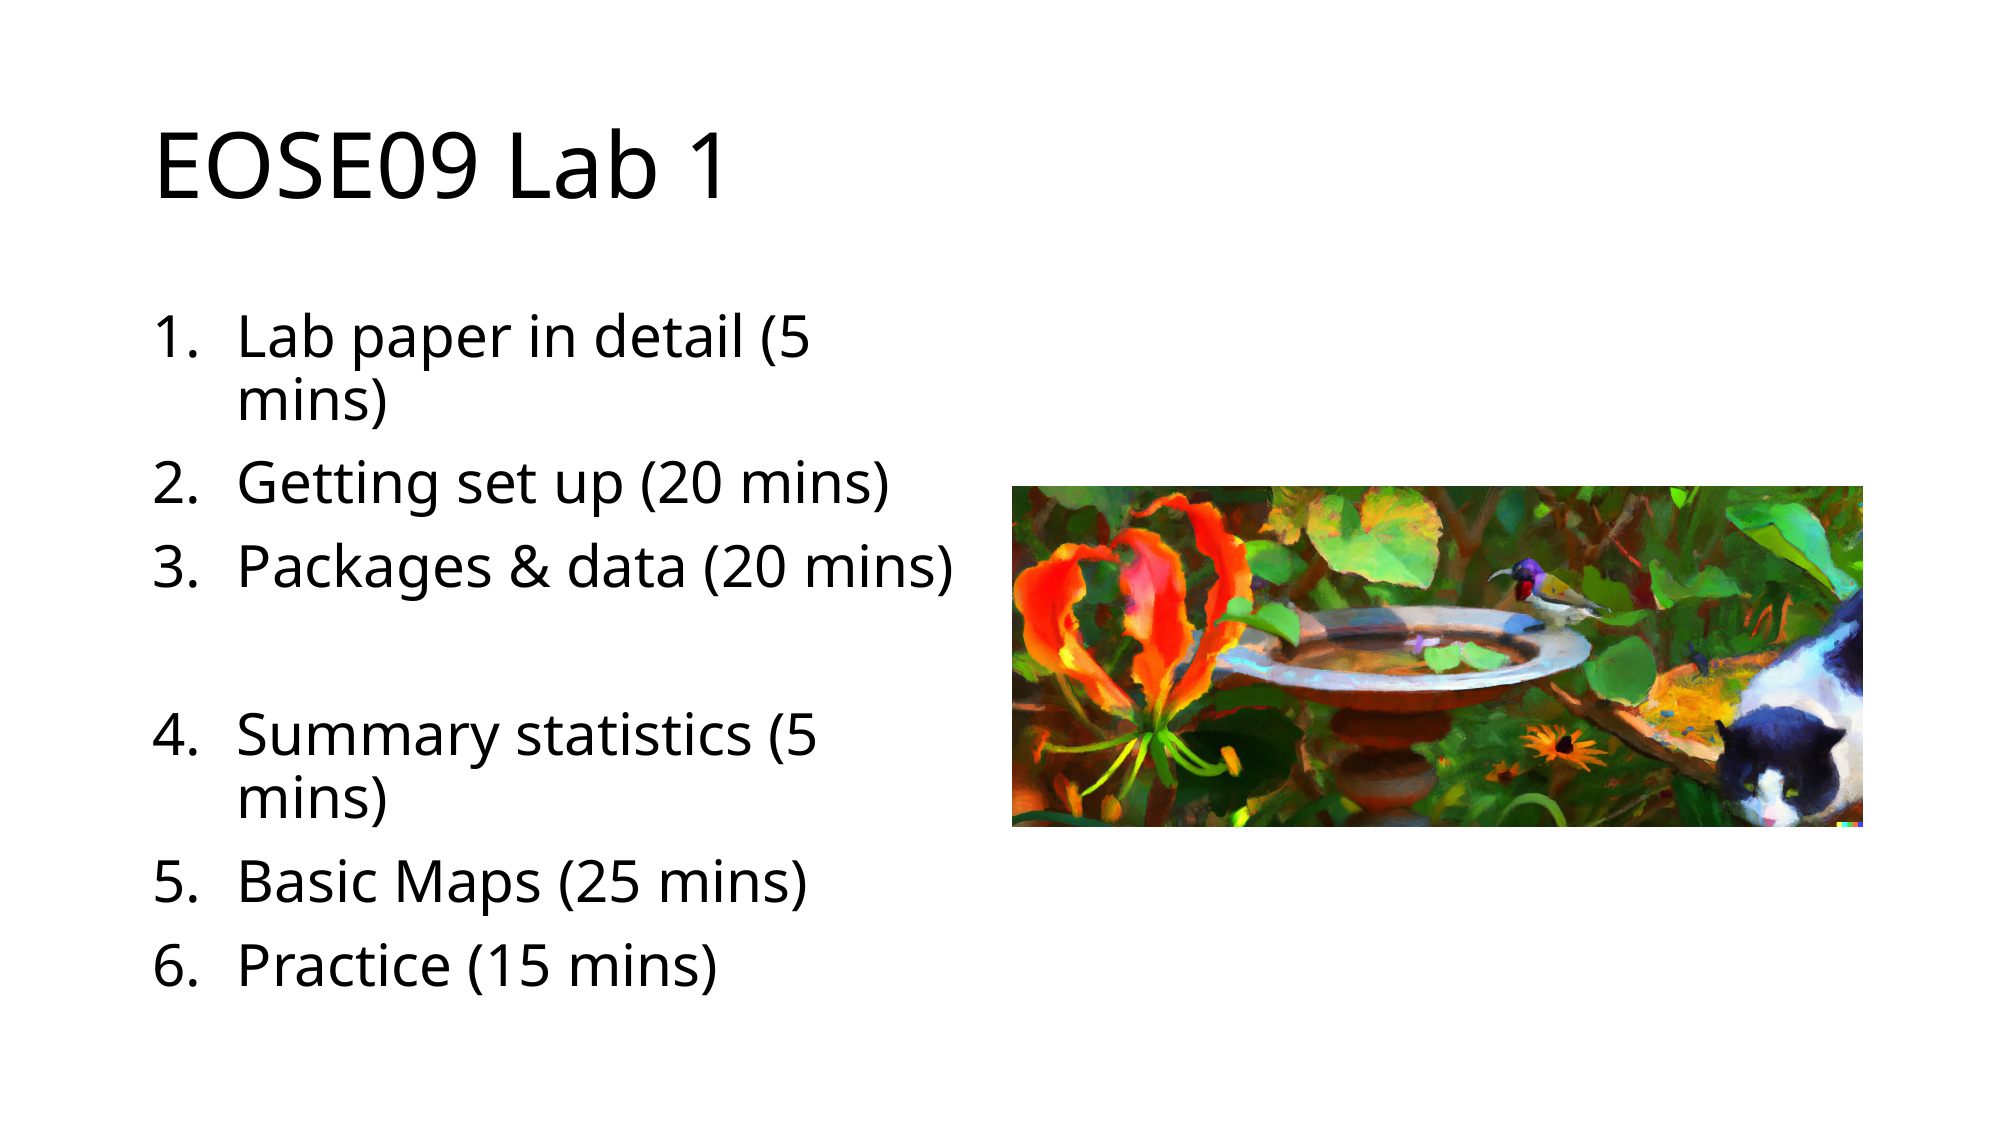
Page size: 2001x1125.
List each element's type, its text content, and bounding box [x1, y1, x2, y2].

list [1012, 486, 1863, 827]
title EOSE09 Lab 1 [137, 59, 1863, 278]
list Lab paper in detail (5 mins) Getting set up (20 mins) Packages & data (20 mins) Summary statistics (5 mins) Basic Maps (25 mins) Practice (15 mins) [137, 299, 988, 1014]
